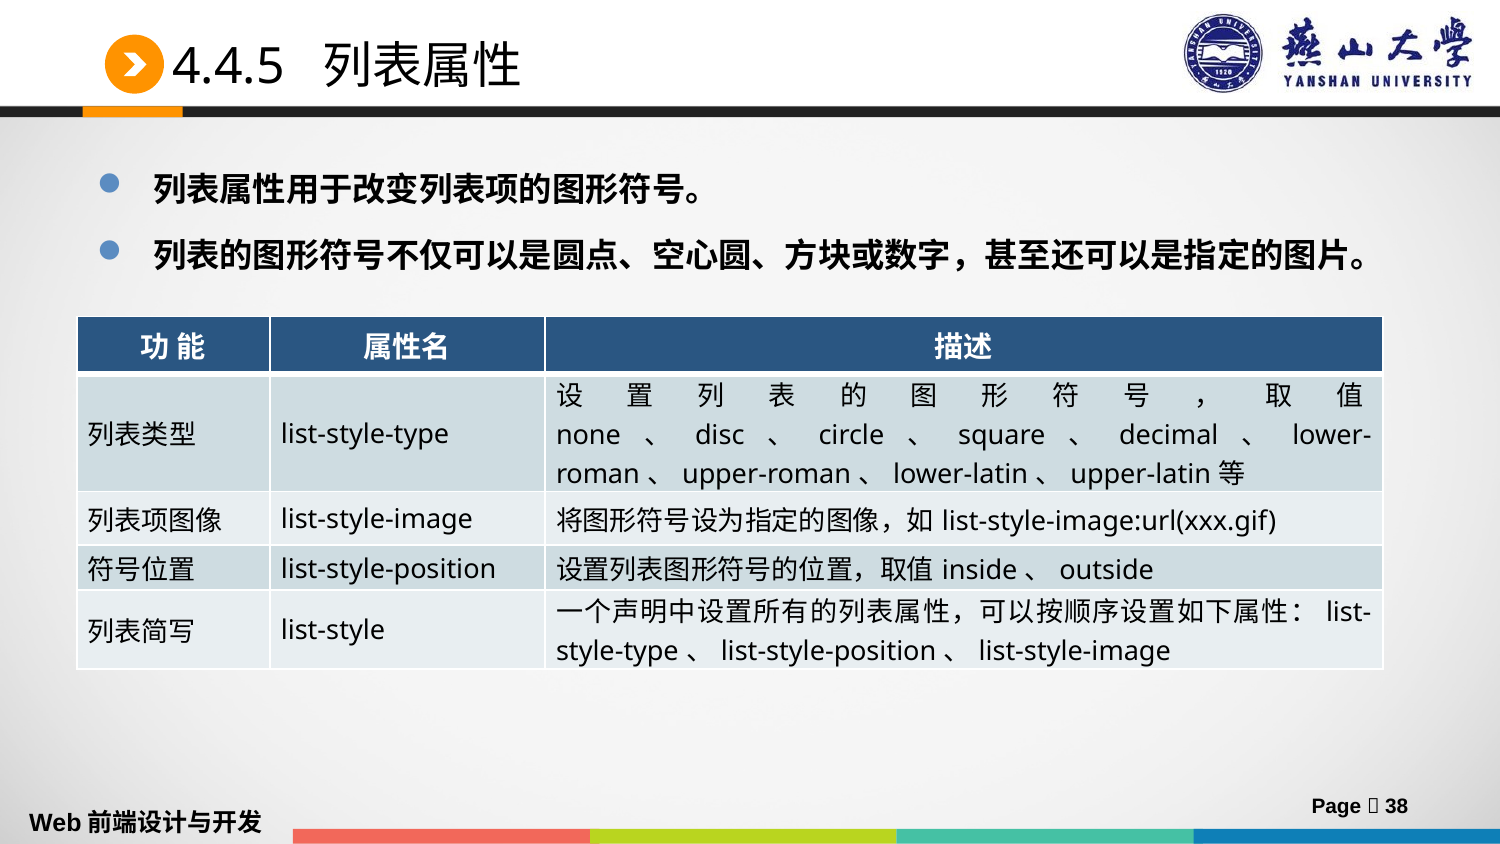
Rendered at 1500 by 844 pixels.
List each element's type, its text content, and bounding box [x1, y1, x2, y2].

slide_number Page  38 [1187, 785, 1424, 821]
table_cell 设置列表的图形符号，取值none、disc、circle、square、decimal、lower-roman、upper-roman、lower-latin、upper-latin等 [546, 377, 1382, 491]
table_cell 列表简写 [78, 591, 269, 668]
list 列表属性用于改变列表项的图形符号。 列表的图形符号不仅可以是圆点、空心圆、方块或数字，甚至还可以是指定的图片。 [81, 140, 1429, 270]
title 4.4.5 列表属性 [157, 22, 891, 106]
table_cell 列表类型 [78, 377, 269, 491]
picture [1182, 11, 1474, 94]
table_cell list-style-image [271, 492, 544, 544]
table_header 属性名 [271, 317, 544, 371]
picture [0, 118, 1500, 844]
table_cell list-style [271, 591, 544, 668]
table_cell 将图形符号设为指定的图像，如list-style-image:url(xxx.gif) [546, 492, 1382, 544]
table_cell 设置列表图形符号的位置，取值inside、outside [546, 546, 1382, 589]
table_header 描述 [546, 317, 1382, 371]
table_cell 一个声明中设置所有的列表属性，可以按顺序设置如下属性：list-style-type、list-style-position、list-style-image [546, 591, 1382, 668]
table_cell list-style-type [271, 377, 544, 491]
table_cell list-style-position [271, 546, 544, 589]
table_cell 列表项图像 [78, 492, 269, 544]
table_cell 符号位置 [78, 546, 269, 589]
table_header 功 能 [78, 317, 269, 371]
